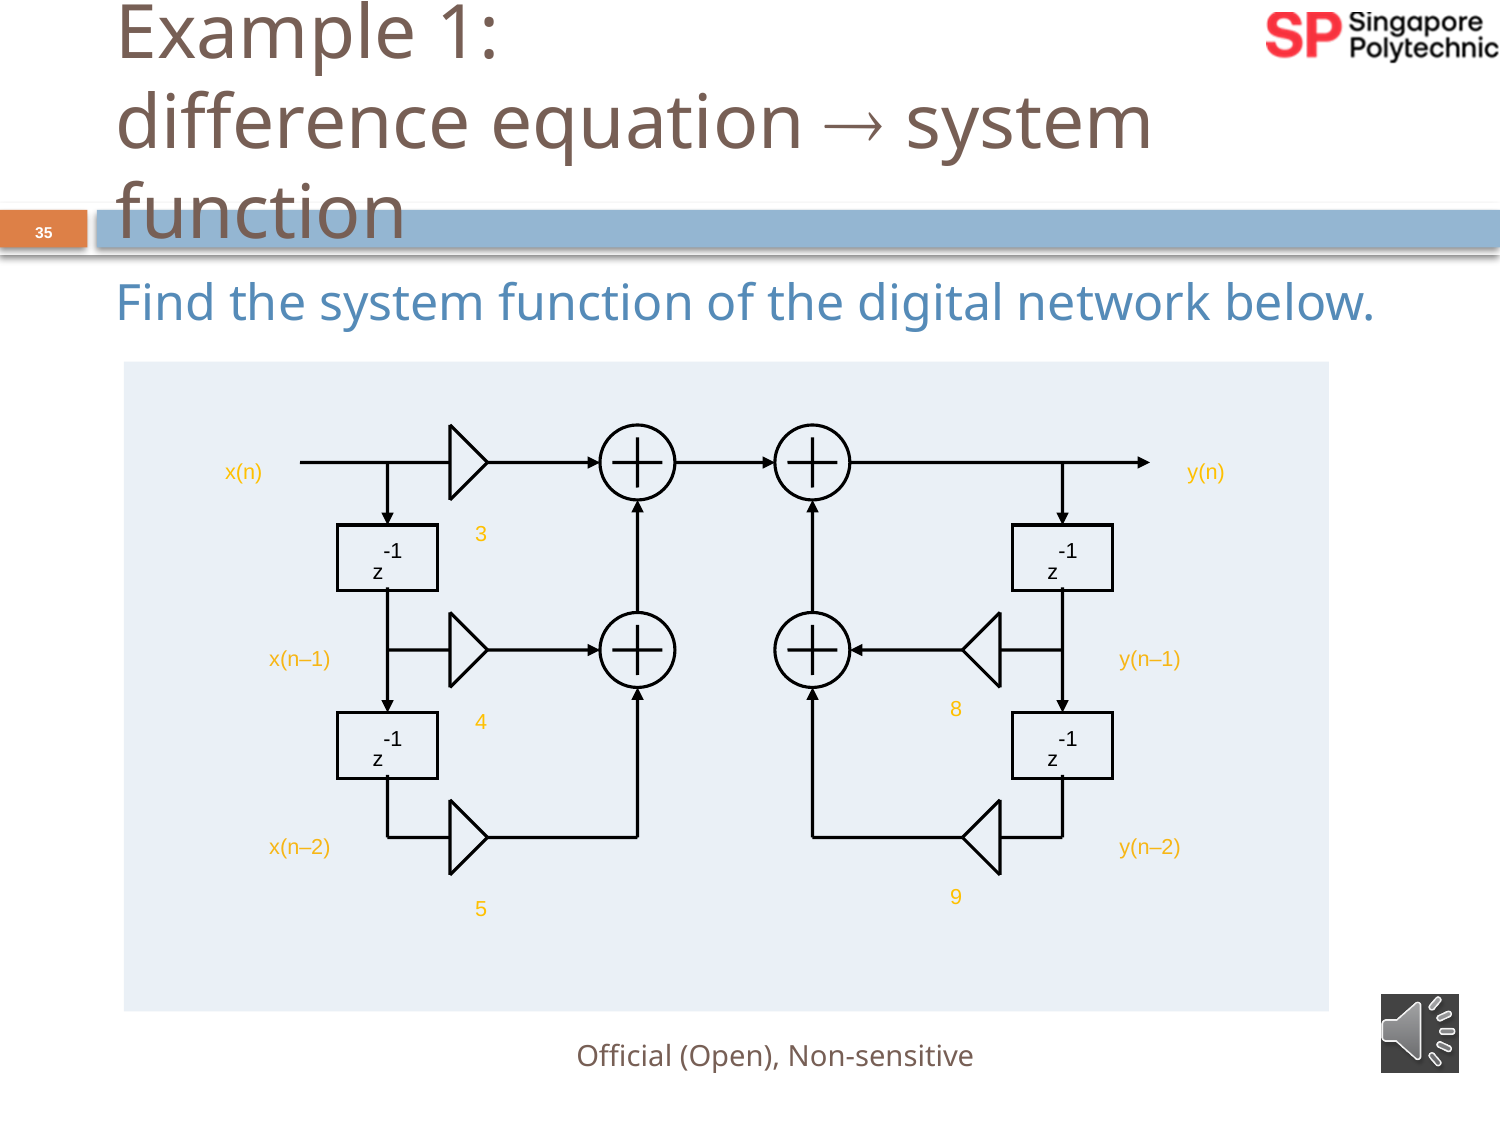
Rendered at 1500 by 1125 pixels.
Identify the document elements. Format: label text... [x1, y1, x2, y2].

footer Official (Open), Non-sensitive [99, 1025, 990, 1085]
title Example 1: difference equation  system function [100, 37, 1438, 200]
text_box 8 [900, 662, 1013, 729]
text_box [681, 456, 768, 469]
text_box 9 [900, 849, 1013, 916]
text_box 4 [425, 674, 538, 741]
text_box 3 [425, 487, 538, 554]
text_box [962, 612, 1001, 688]
text_box y(n–1) [1062, 612, 1238, 679]
list Find the system function of the digital network below. [100, 262, 1438, 1005]
text_box [1056, 679, 1069, 713]
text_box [449, 424, 488, 501]
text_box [599, 424, 676, 501]
text_box x(n–2) [212, 799, 388, 866]
text_box [856, 643, 956, 657]
text_box [493, 643, 593, 657]
text_box [381, 679, 394, 713]
text_box x(n) [187, 424, 300, 491]
text_box y(n) [1149, 424, 1263, 491]
picture [1266, 12, 1500, 66]
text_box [599, 612, 676, 688]
text_box z-1 [1012, 712, 1113, 779]
text_box y(n–2) [1062, 799, 1238, 866]
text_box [449, 799, 488, 876]
text_box x(n–1) [212, 612, 388, 679]
text_box [631, 510, 644, 611]
text_box [806, 510, 819, 611]
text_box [449, 612, 488, 688]
text_box z-1 [337, 524, 438, 591]
text_box [1063, 456, 1149, 469]
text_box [774, 424, 851, 501]
text_box [493, 456, 593, 469]
text_box [1056, 462, 1069, 526]
text_box [381, 462, 394, 526]
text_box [962, 799, 1001, 876]
text_box 5 [425, 862, 538, 929]
picture [1379, 993, 1461, 1074]
text_box z-1 [337, 712, 438, 779]
text_box [123, 1005, 1329, 1012]
slide_number 35 [0, 208, 88, 249]
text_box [774, 612, 851, 688]
text_box z-1 [1012, 524, 1113, 591]
